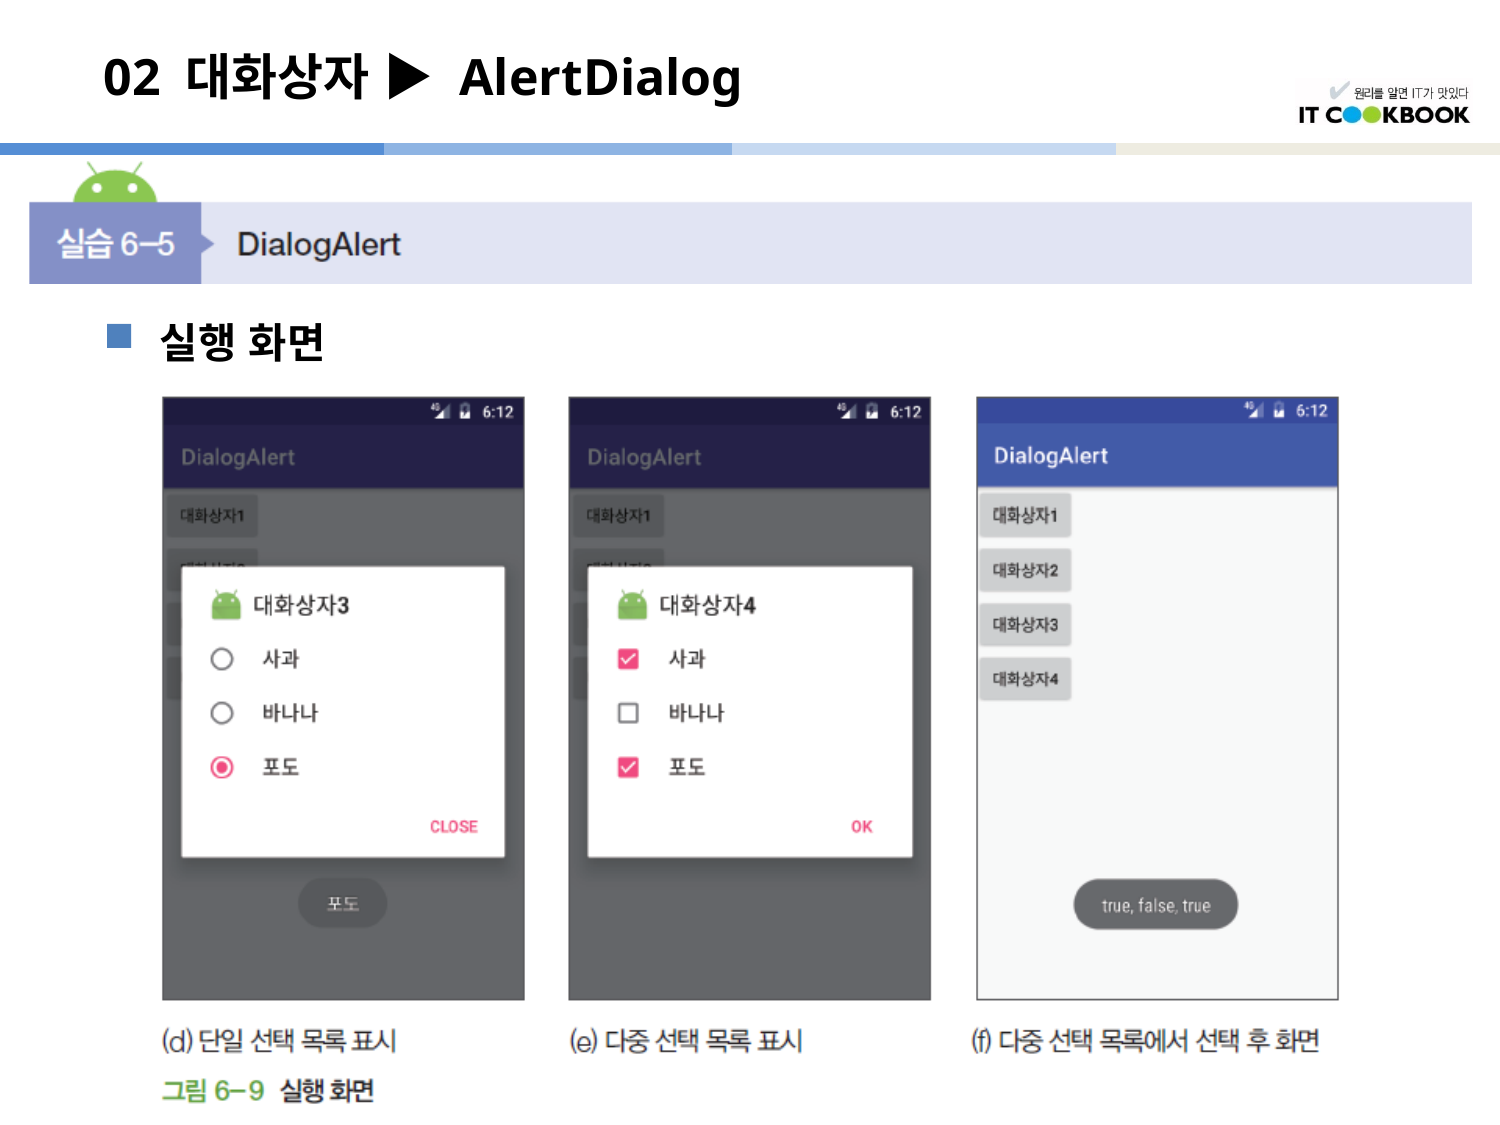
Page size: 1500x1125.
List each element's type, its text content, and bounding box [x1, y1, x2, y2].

picture [1295, 78, 1473, 125]
picture [27, 160, 1473, 285]
title 02 대화상자 ▶ AlertDialog [88, 30, 1330, 121]
list 실행 화면 [88, 293, 1436, 1083]
picture [149, 386, 1351, 1118]
